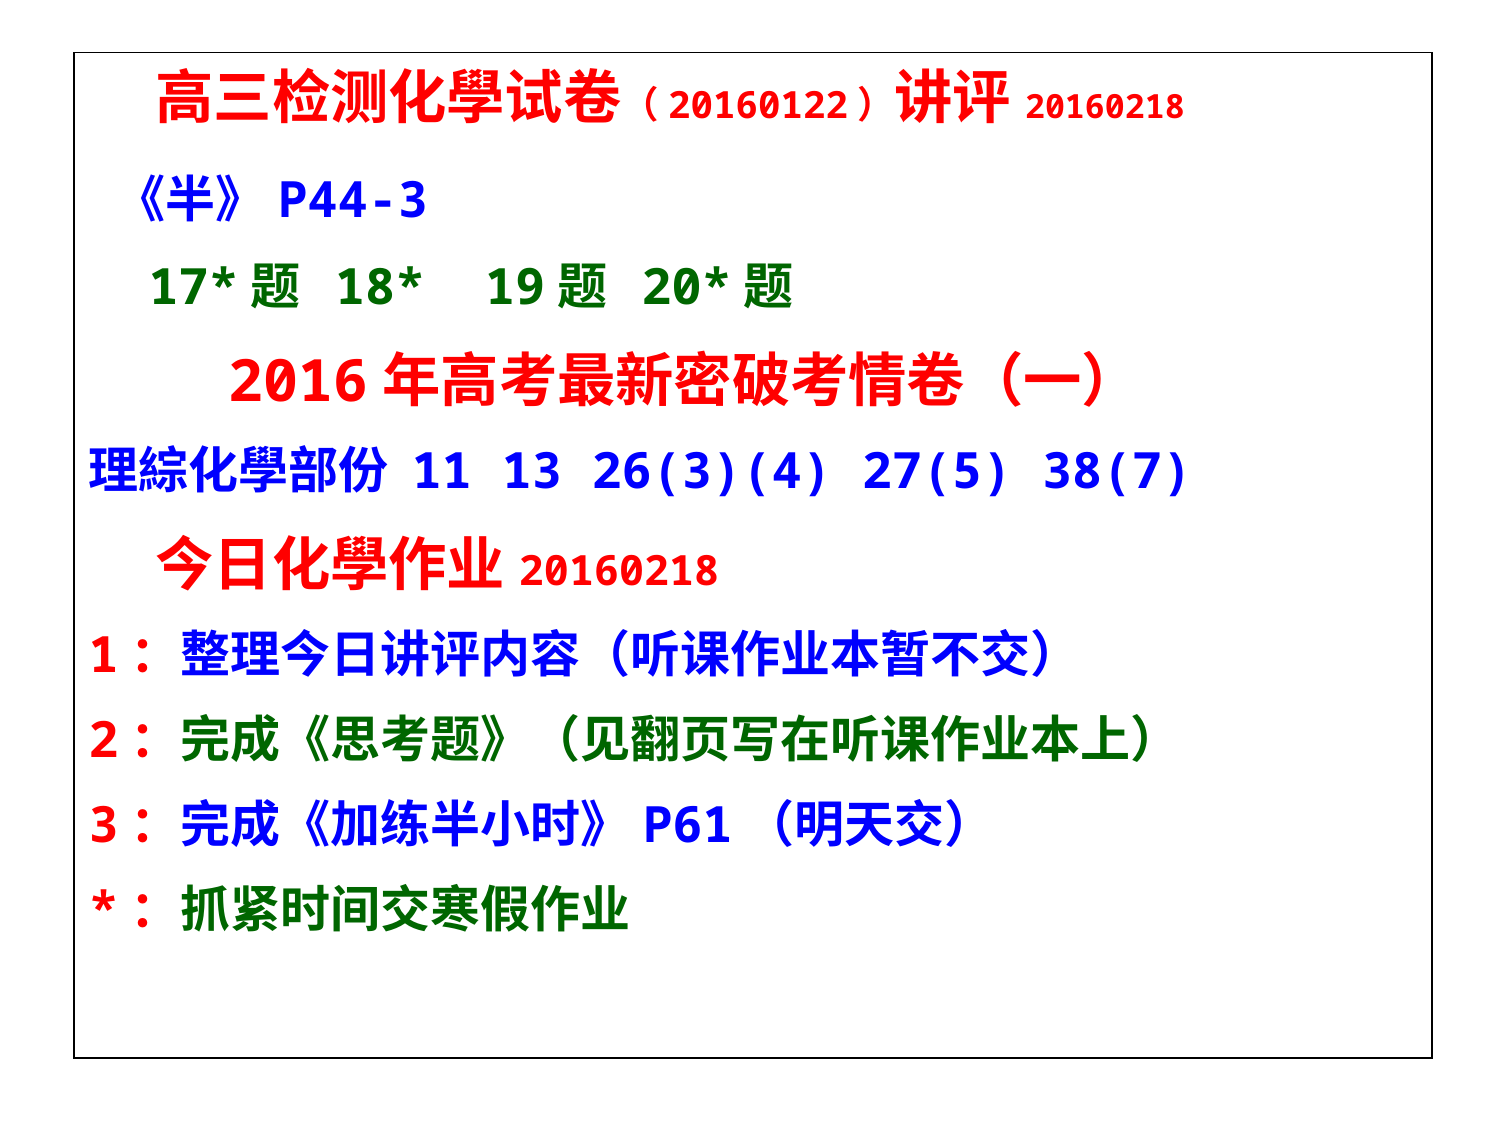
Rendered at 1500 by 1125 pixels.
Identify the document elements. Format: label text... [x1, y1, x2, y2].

text_box 高三检测化學试卷（20160122）讲评20160218 《半》P44-3 17*题 18* 19题 20*题 2016年高考最新密破考情卷（一） 理綜化學部份 11 13 26(3)(4) 27(5) 38(7) 今日化學作业20160218 1：整理今日讲评内容（听课作业本暂不交） 2：完成《思考题》（见翻页写在听课作业本上） 3：完成《加练半小时》P61（明天交） *：抓紧时间交寒假作业 [73, 52, 1433, 1058]
